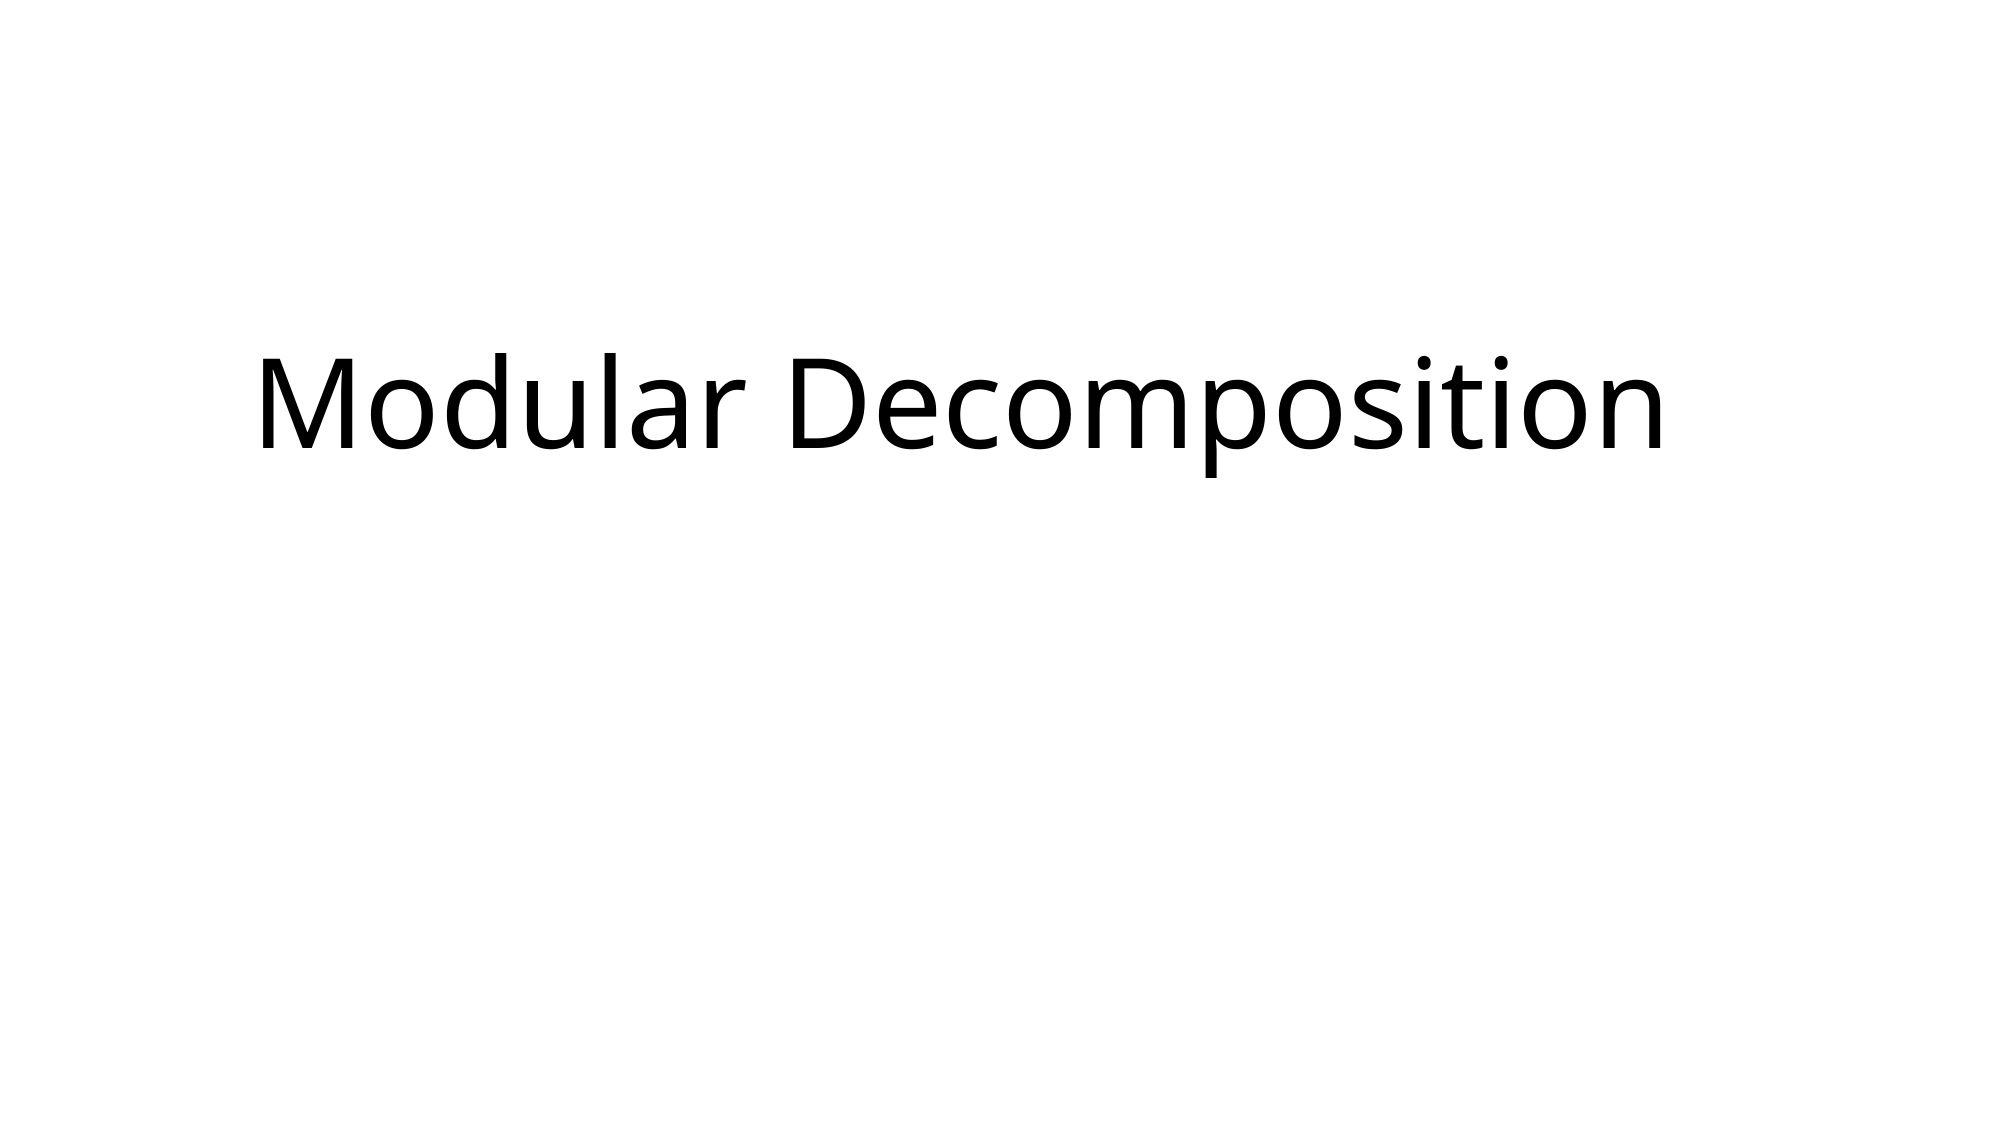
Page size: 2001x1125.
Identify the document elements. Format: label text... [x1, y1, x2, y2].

title Modular Decomposition [98, 167, 1824, 483]
